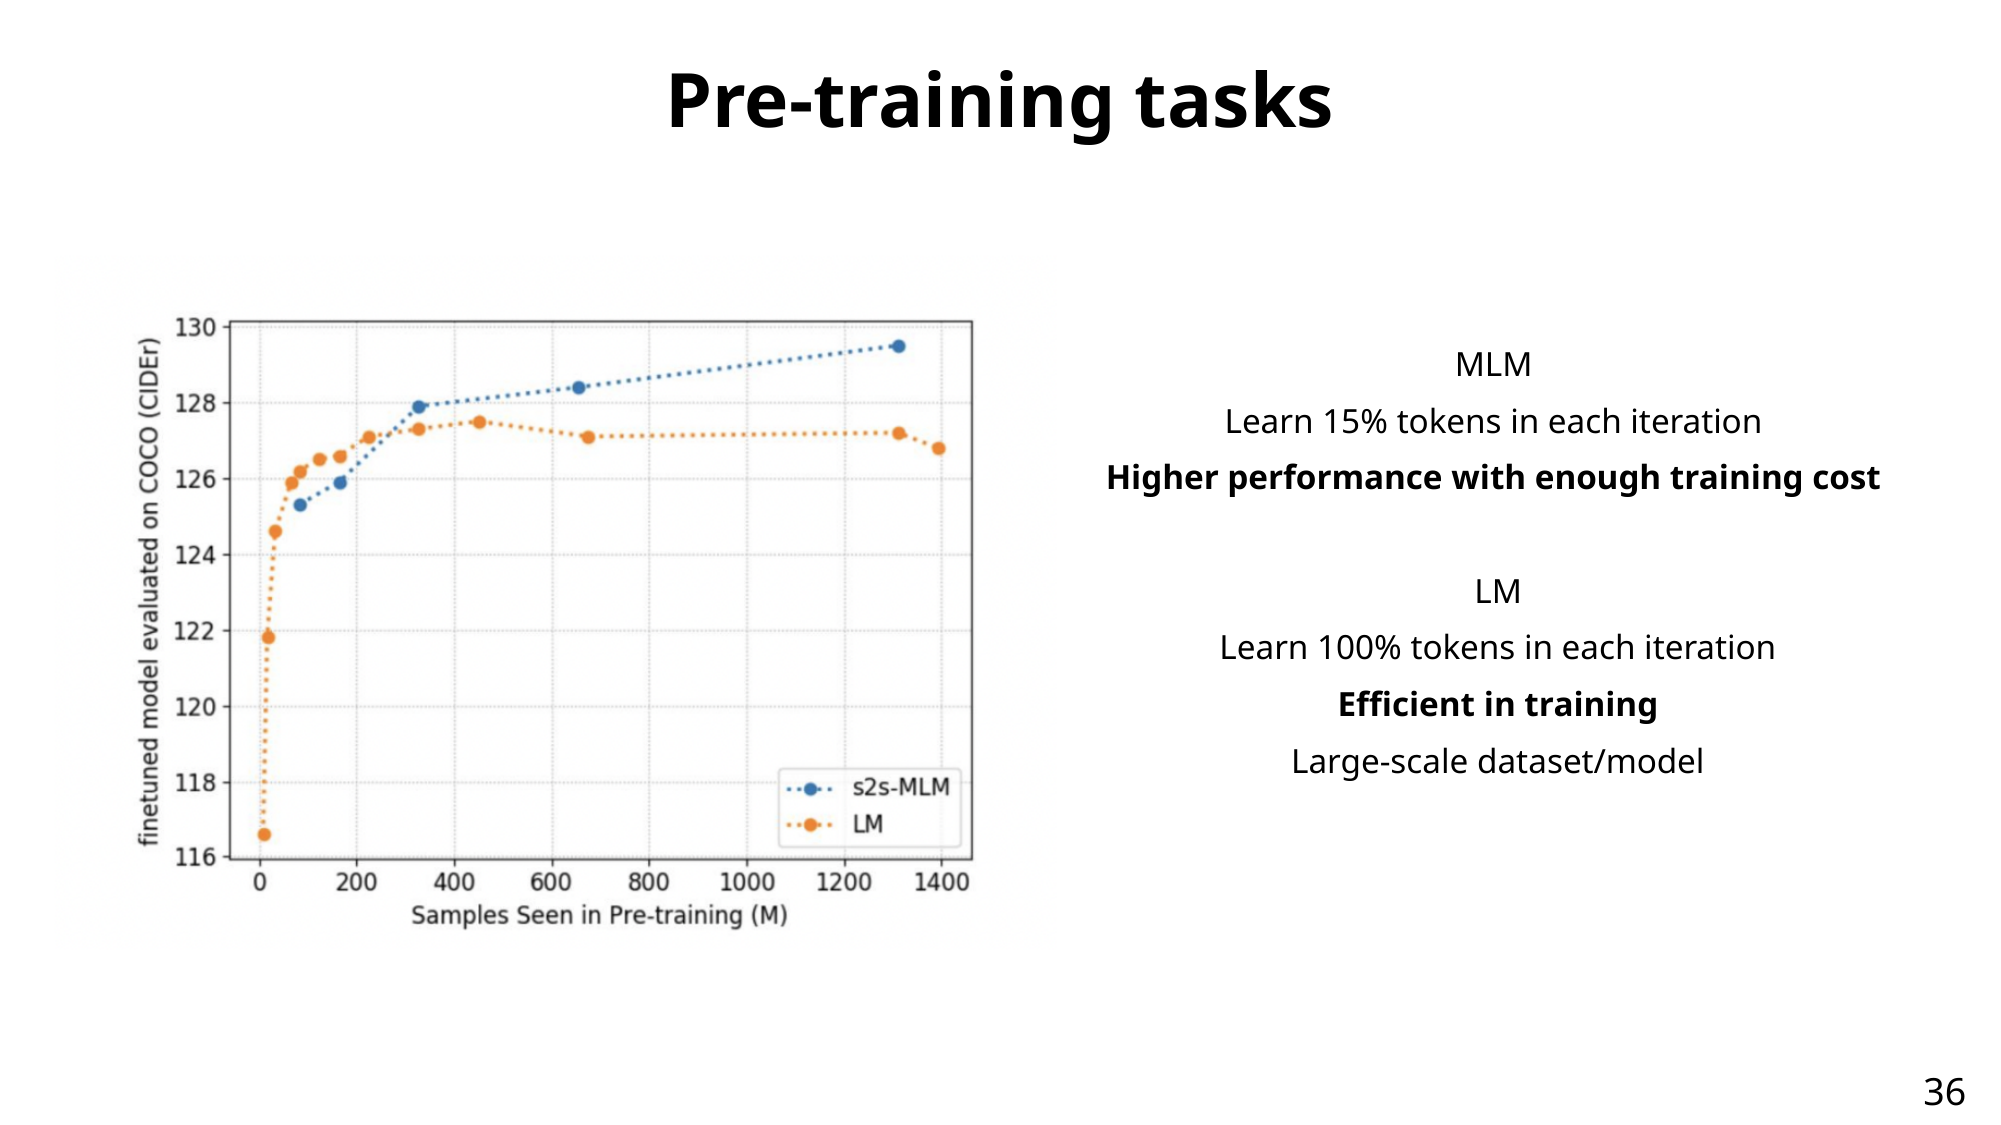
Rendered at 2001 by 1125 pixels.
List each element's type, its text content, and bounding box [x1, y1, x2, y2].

picture [54, 255, 1057, 950]
title Pre-training tasks [249, 15, 1750, 152]
text_box 36 [1908, 1060, 2000, 1121]
subtitle MLM Learn 15% tokens in each iteration Higher performance with enough training cost LM Learn 100% tokens in each iteration Efficient in training Large-scale dataset/model [748, 340, 2000, 1125]
